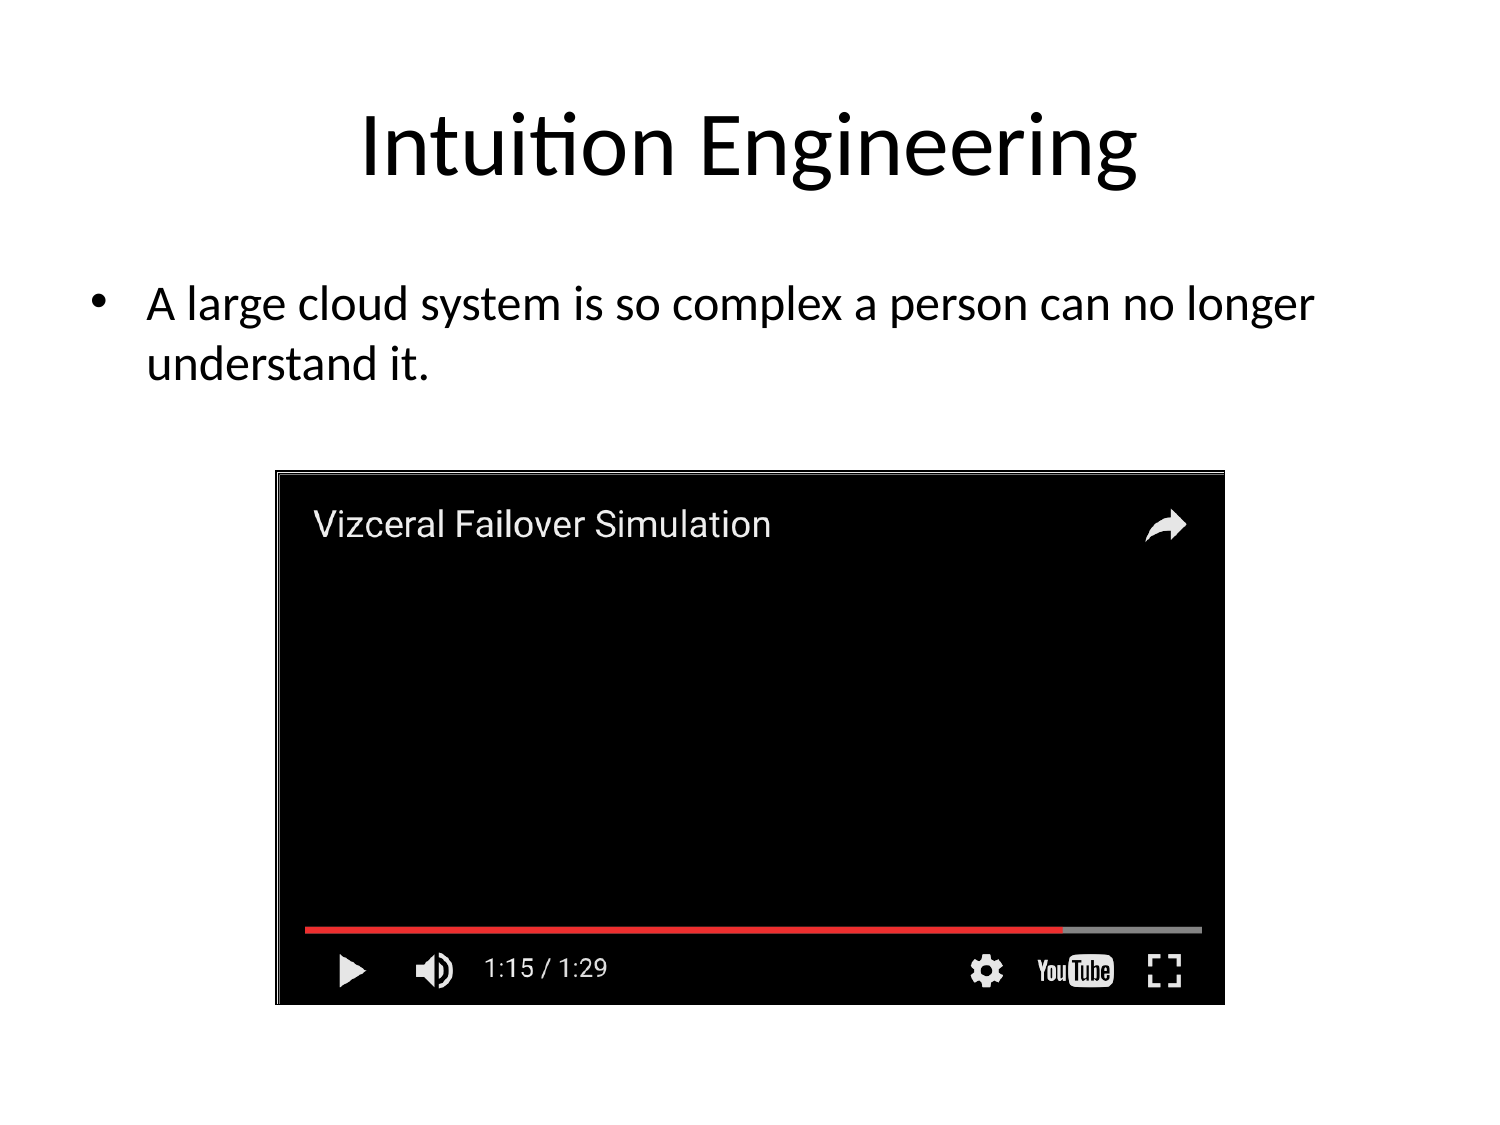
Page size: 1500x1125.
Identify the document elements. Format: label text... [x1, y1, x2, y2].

list A large cloud system is so complex a person can no longer understand it. [75, 262, 1425, 1005]
picture [275, 470, 1225, 1005]
title Intuition Engineering [75, 45, 1425, 233]
